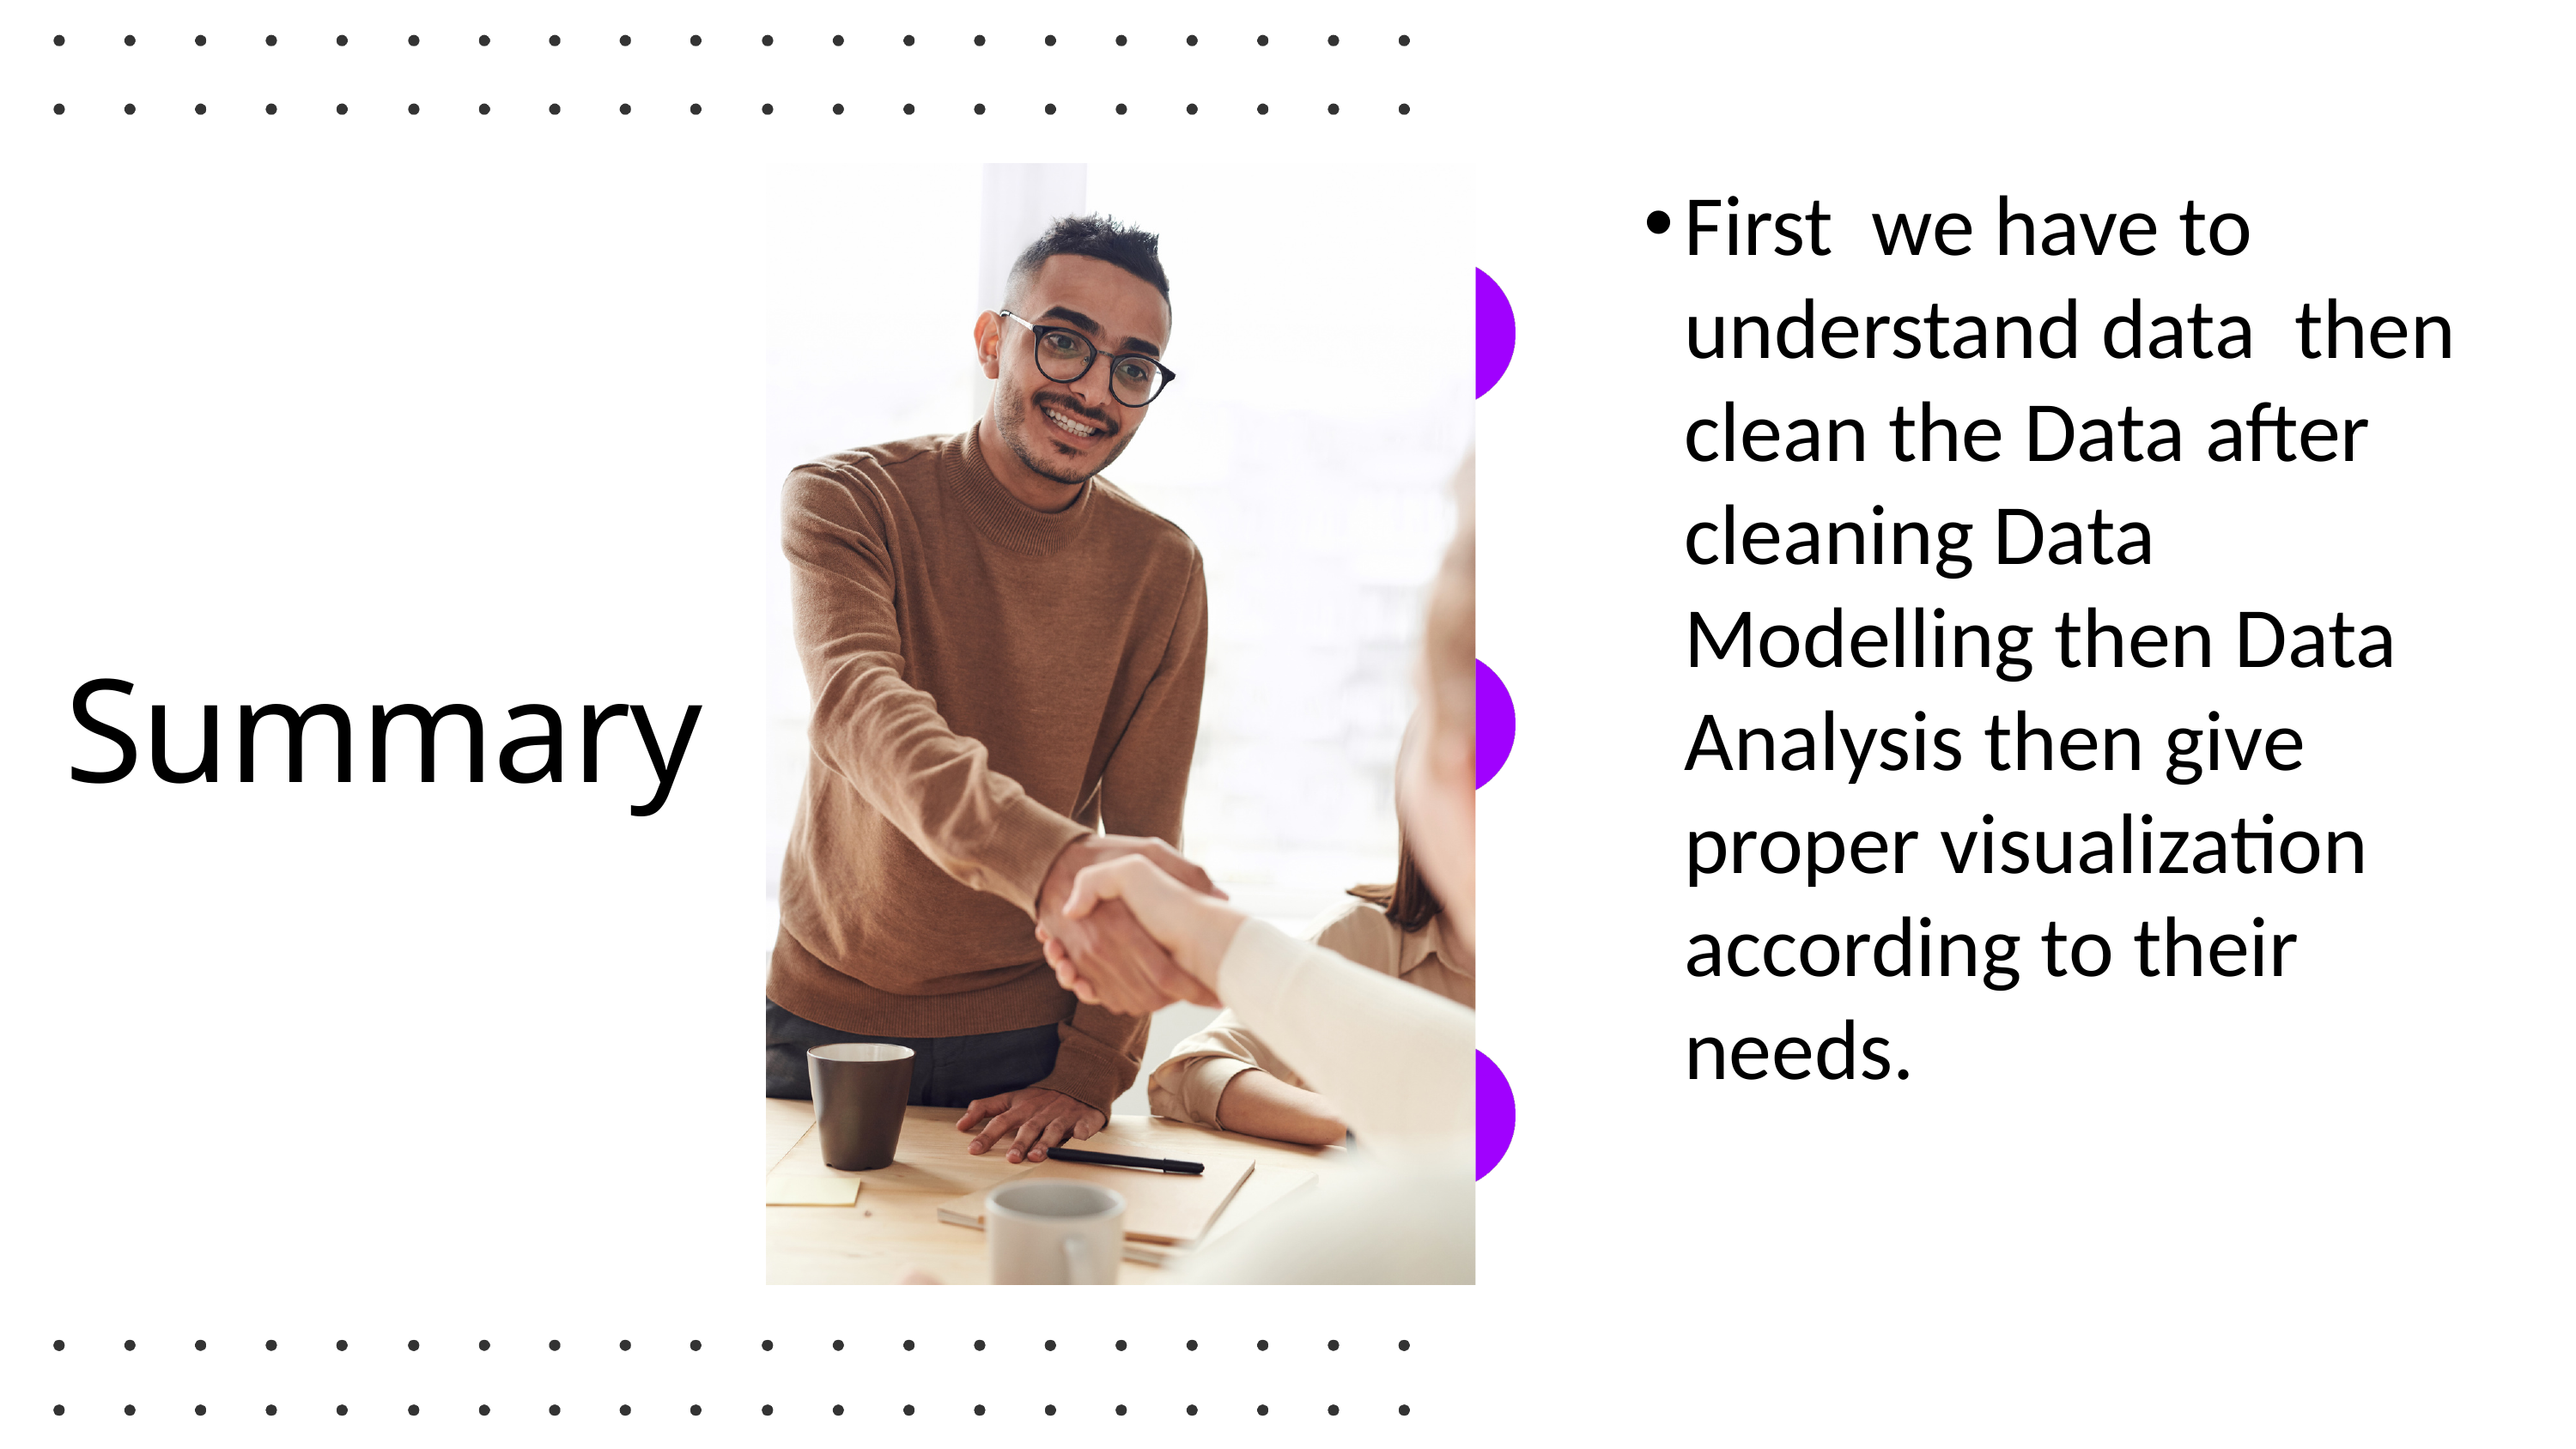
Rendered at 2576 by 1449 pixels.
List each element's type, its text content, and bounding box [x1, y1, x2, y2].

picture [765, 163, 1562, 1286]
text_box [1631, 980, 2432, 1104]
text_box First we have to understand data then clean the Data after cleaning Data Modelling then Data Analysis then give proper visualization according to their needs. [1631, 163, 2533, 226]
text_box Summary [64, 639, 727, 811]
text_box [46, 0, 1414, 118]
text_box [1514, 227, 2576, 1104]
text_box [46, 1335, 1414, 1449]
